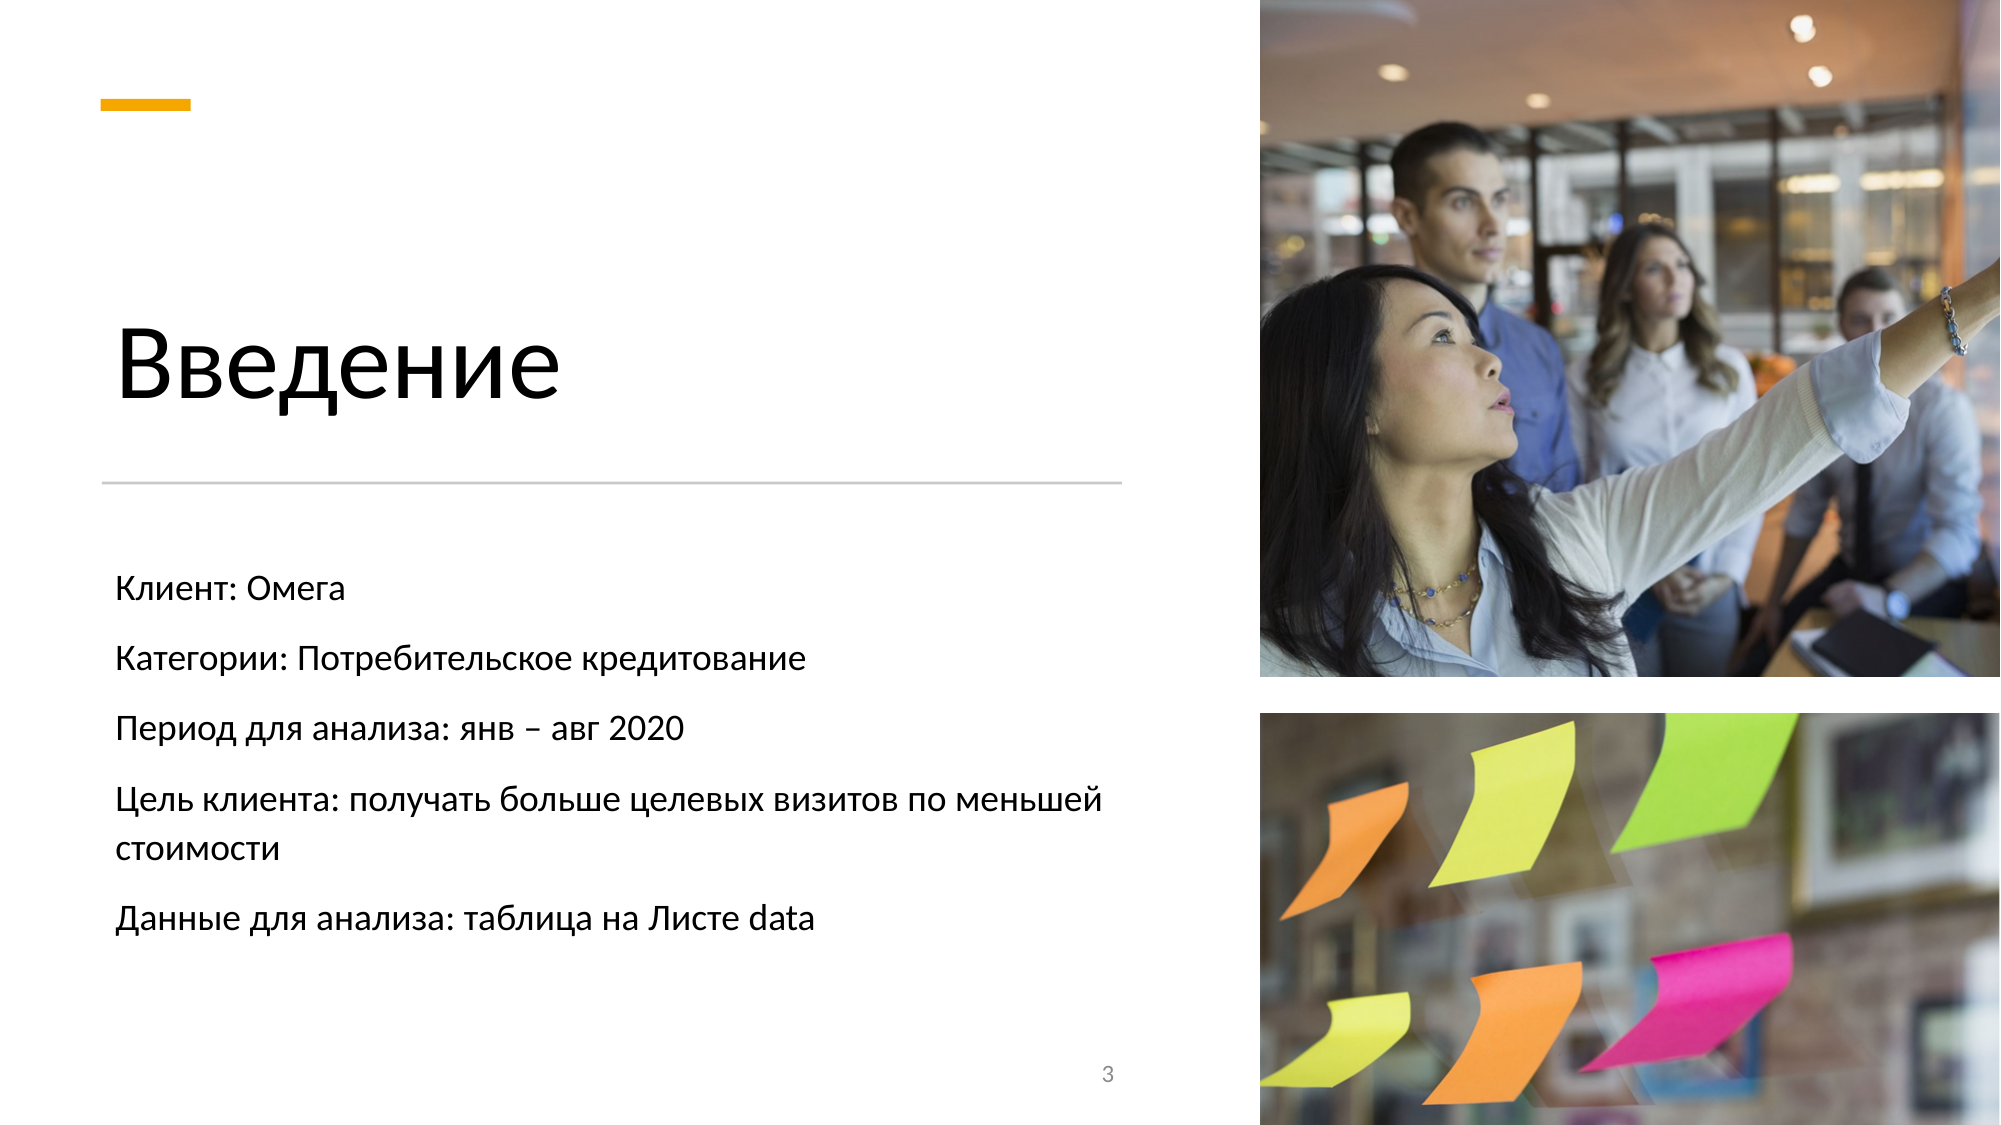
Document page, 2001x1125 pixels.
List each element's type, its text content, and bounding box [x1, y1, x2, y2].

picture [1259, 0, 2000, 677]
picture [1259, 713, 2000, 1125]
list Клиент: Омега Категории: Потребительское кредитование Период для анализа: янв – авг 2020 Цель клиента: получать больше целевых визитов по меньшей стоимости Данные для анализа: таблица на Листе data [100, 550, 1130, 1014]
slide_number 3 [919, 1042, 1130, 1103]
title Введение [100, 176, 1130, 429]
